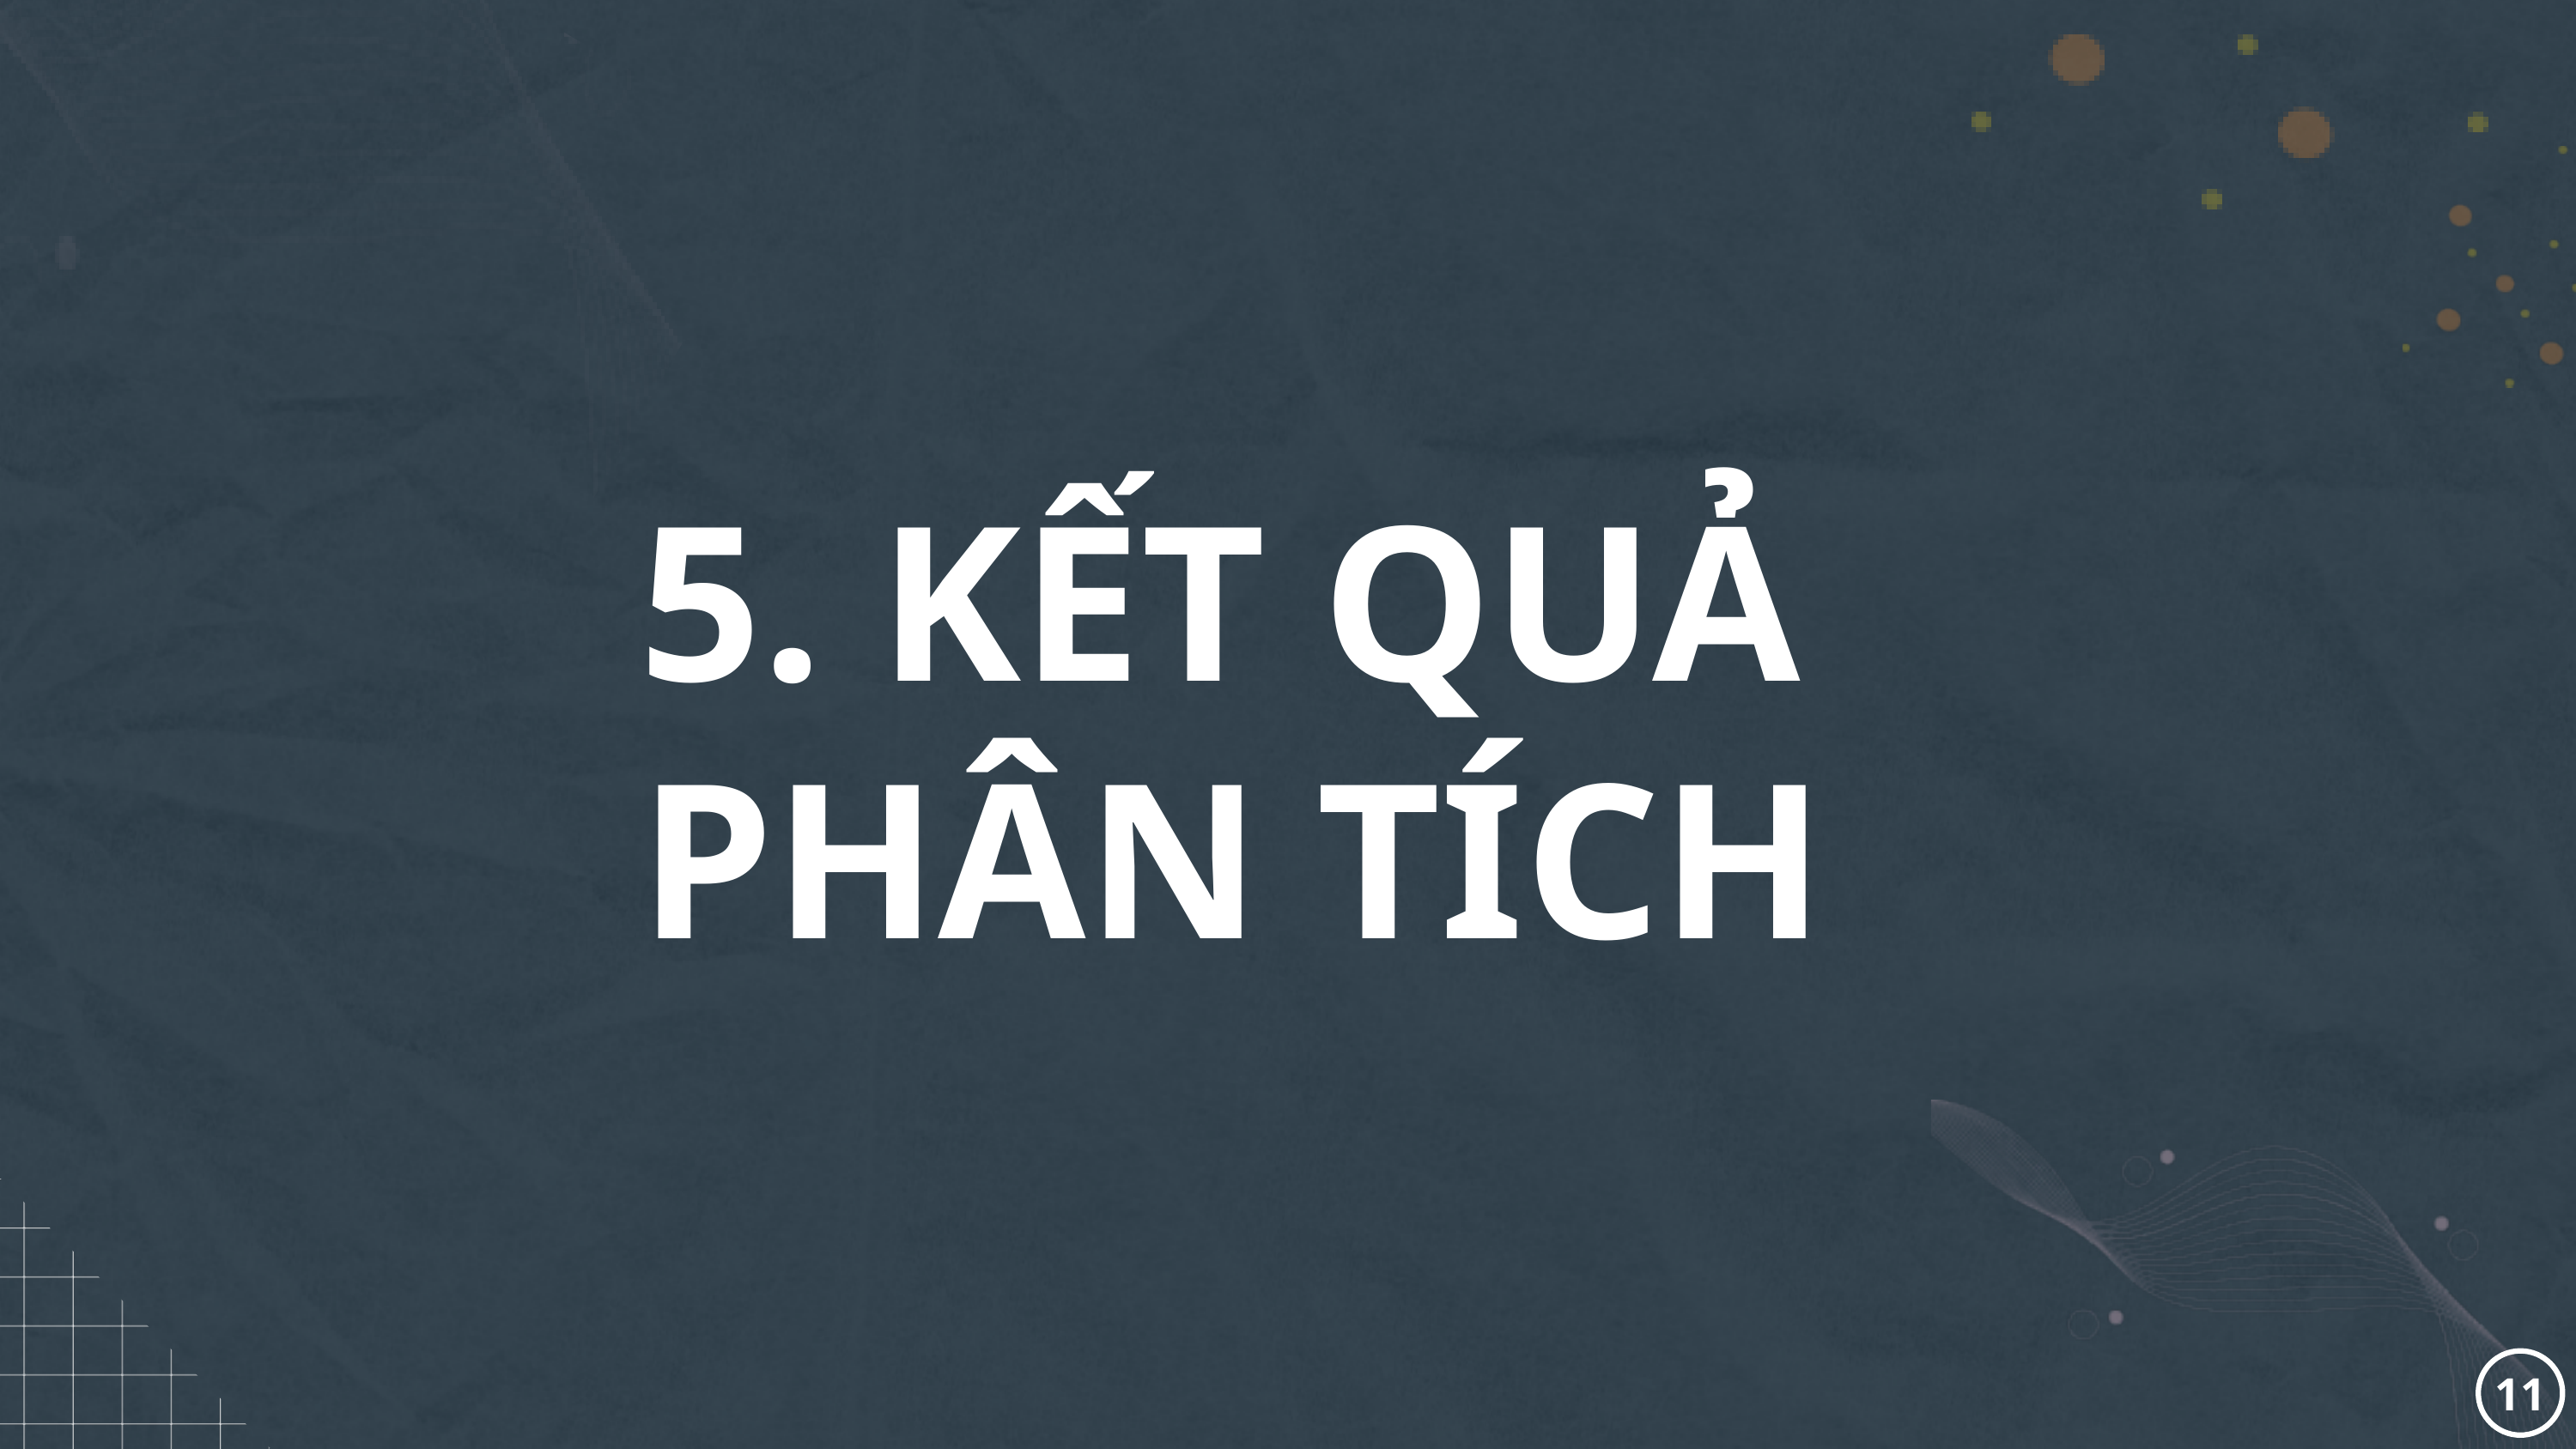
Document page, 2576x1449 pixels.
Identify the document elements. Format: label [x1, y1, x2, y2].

text_box [0, 0, 2576, 1449]
text_box [2477, 1350, 2563, 1436]
